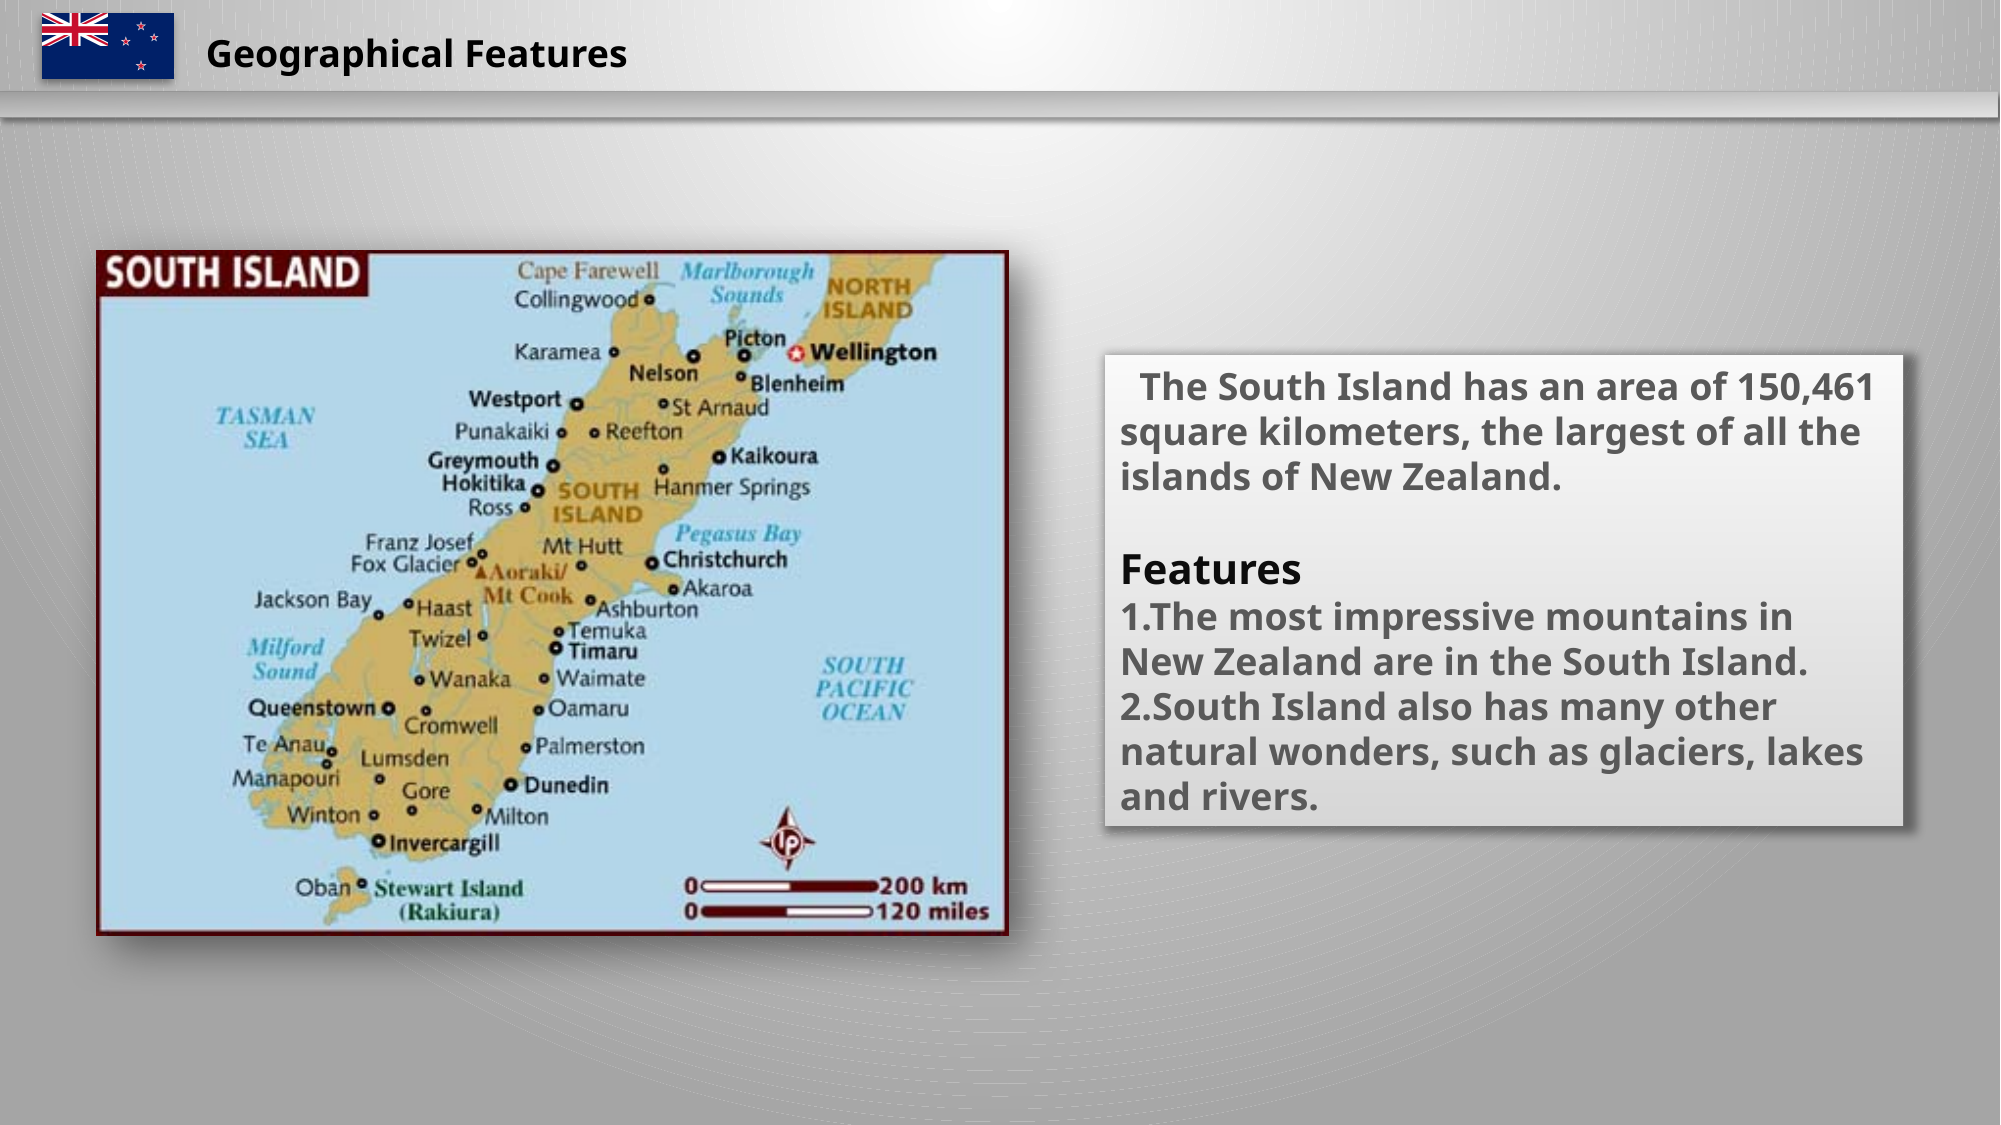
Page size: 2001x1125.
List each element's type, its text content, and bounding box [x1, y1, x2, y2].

text_box The South Island has an area of 150,461 square kilometers, the largest of all the islands of New Zealand. Features 1.The most impressive mountains in New Zealand are in the South Island. 2.South Island also has many other natural wonders, such as glaciers, lakes and rivers. [1105, 355, 1904, 826]
text_box Geographical Features [191, 22, 644, 83]
picture [42, 13, 174, 79]
picture [0, 87, 2000, 131]
picture [96, 250, 1009, 936]
